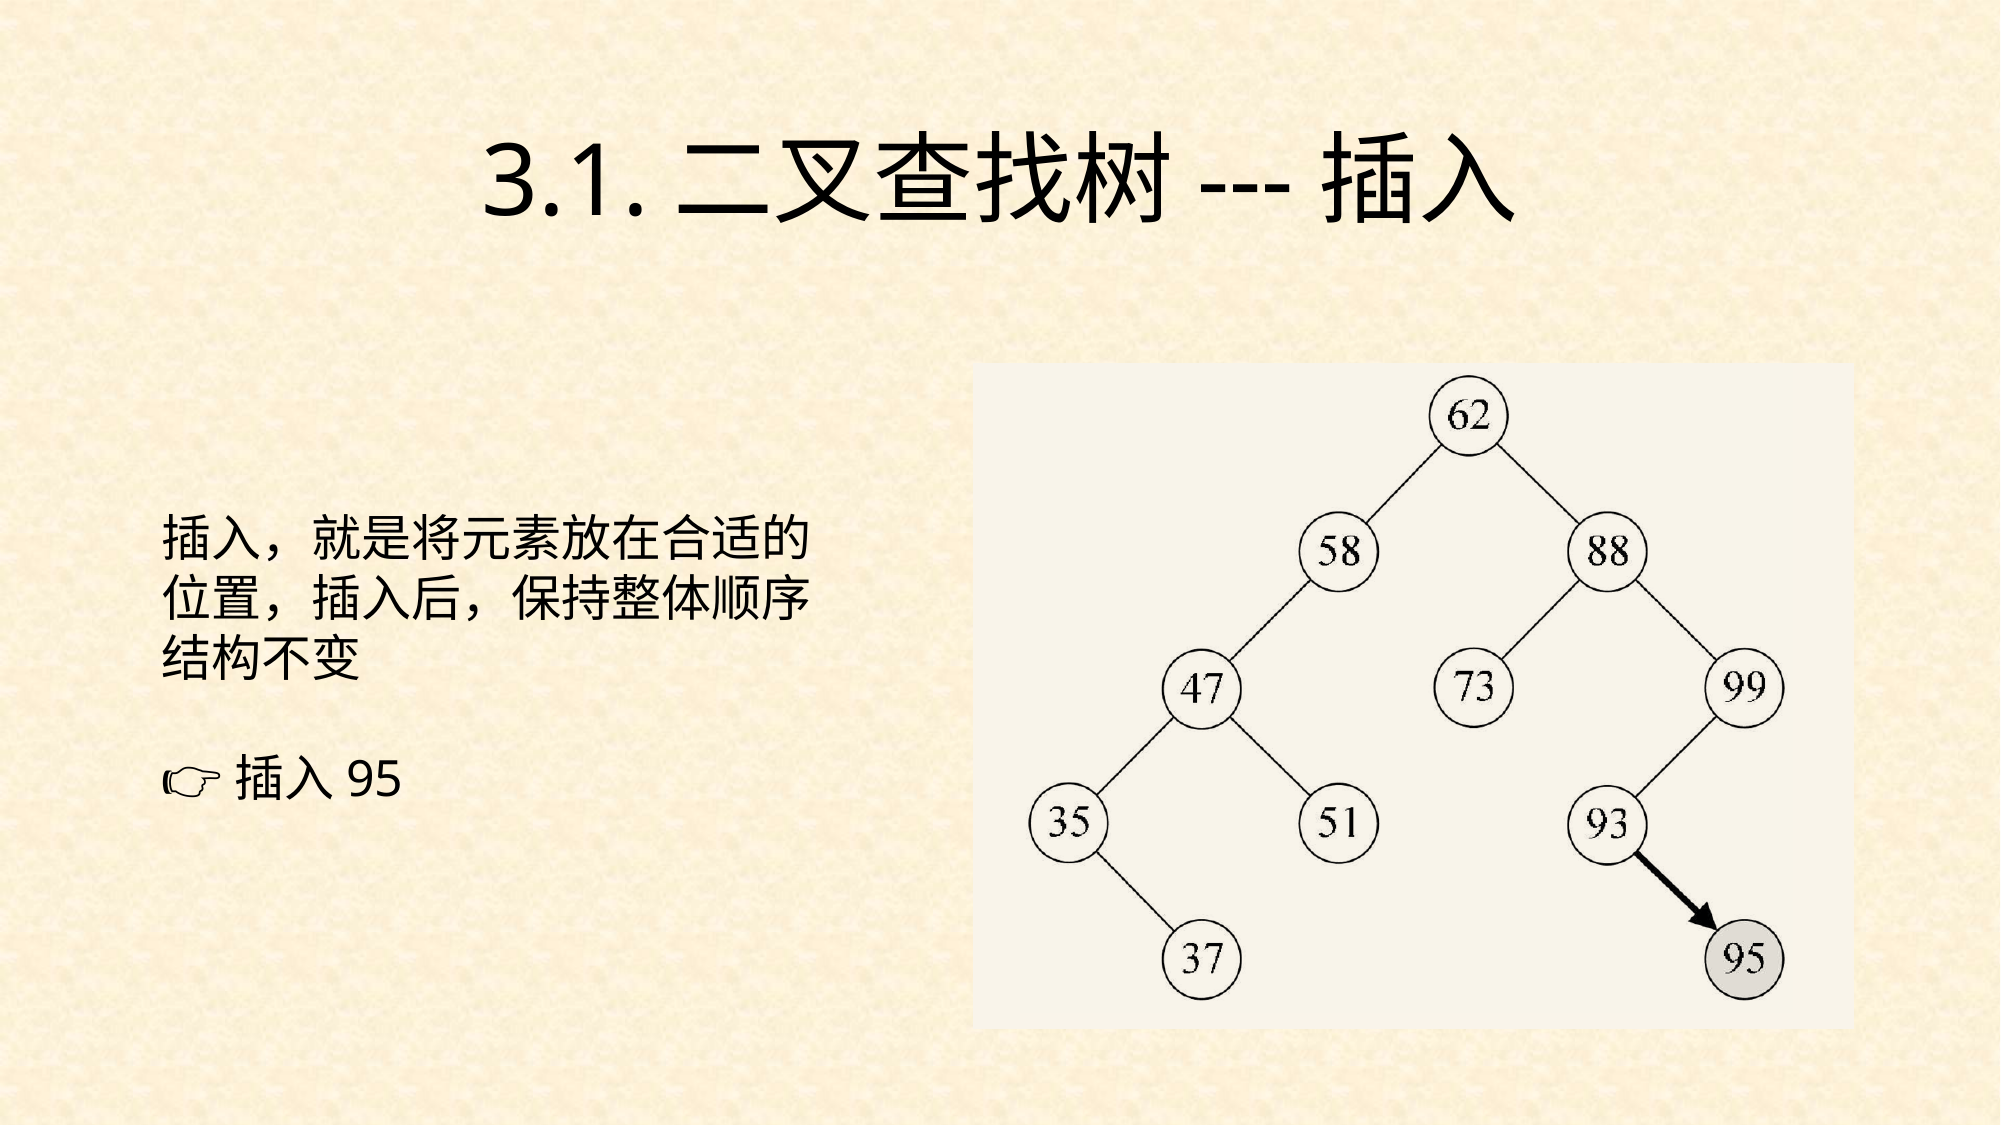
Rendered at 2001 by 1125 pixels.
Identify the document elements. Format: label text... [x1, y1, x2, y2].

picture [0, 0, 2001, 1125]
text_box 插入，就是将元素放在合适的位置，插入后，保持整体顺序结构不变 👉插入95 [146, 498, 852, 814]
text_box 3.1.二叉查找树---插入 [336, 107, 1663, 243]
